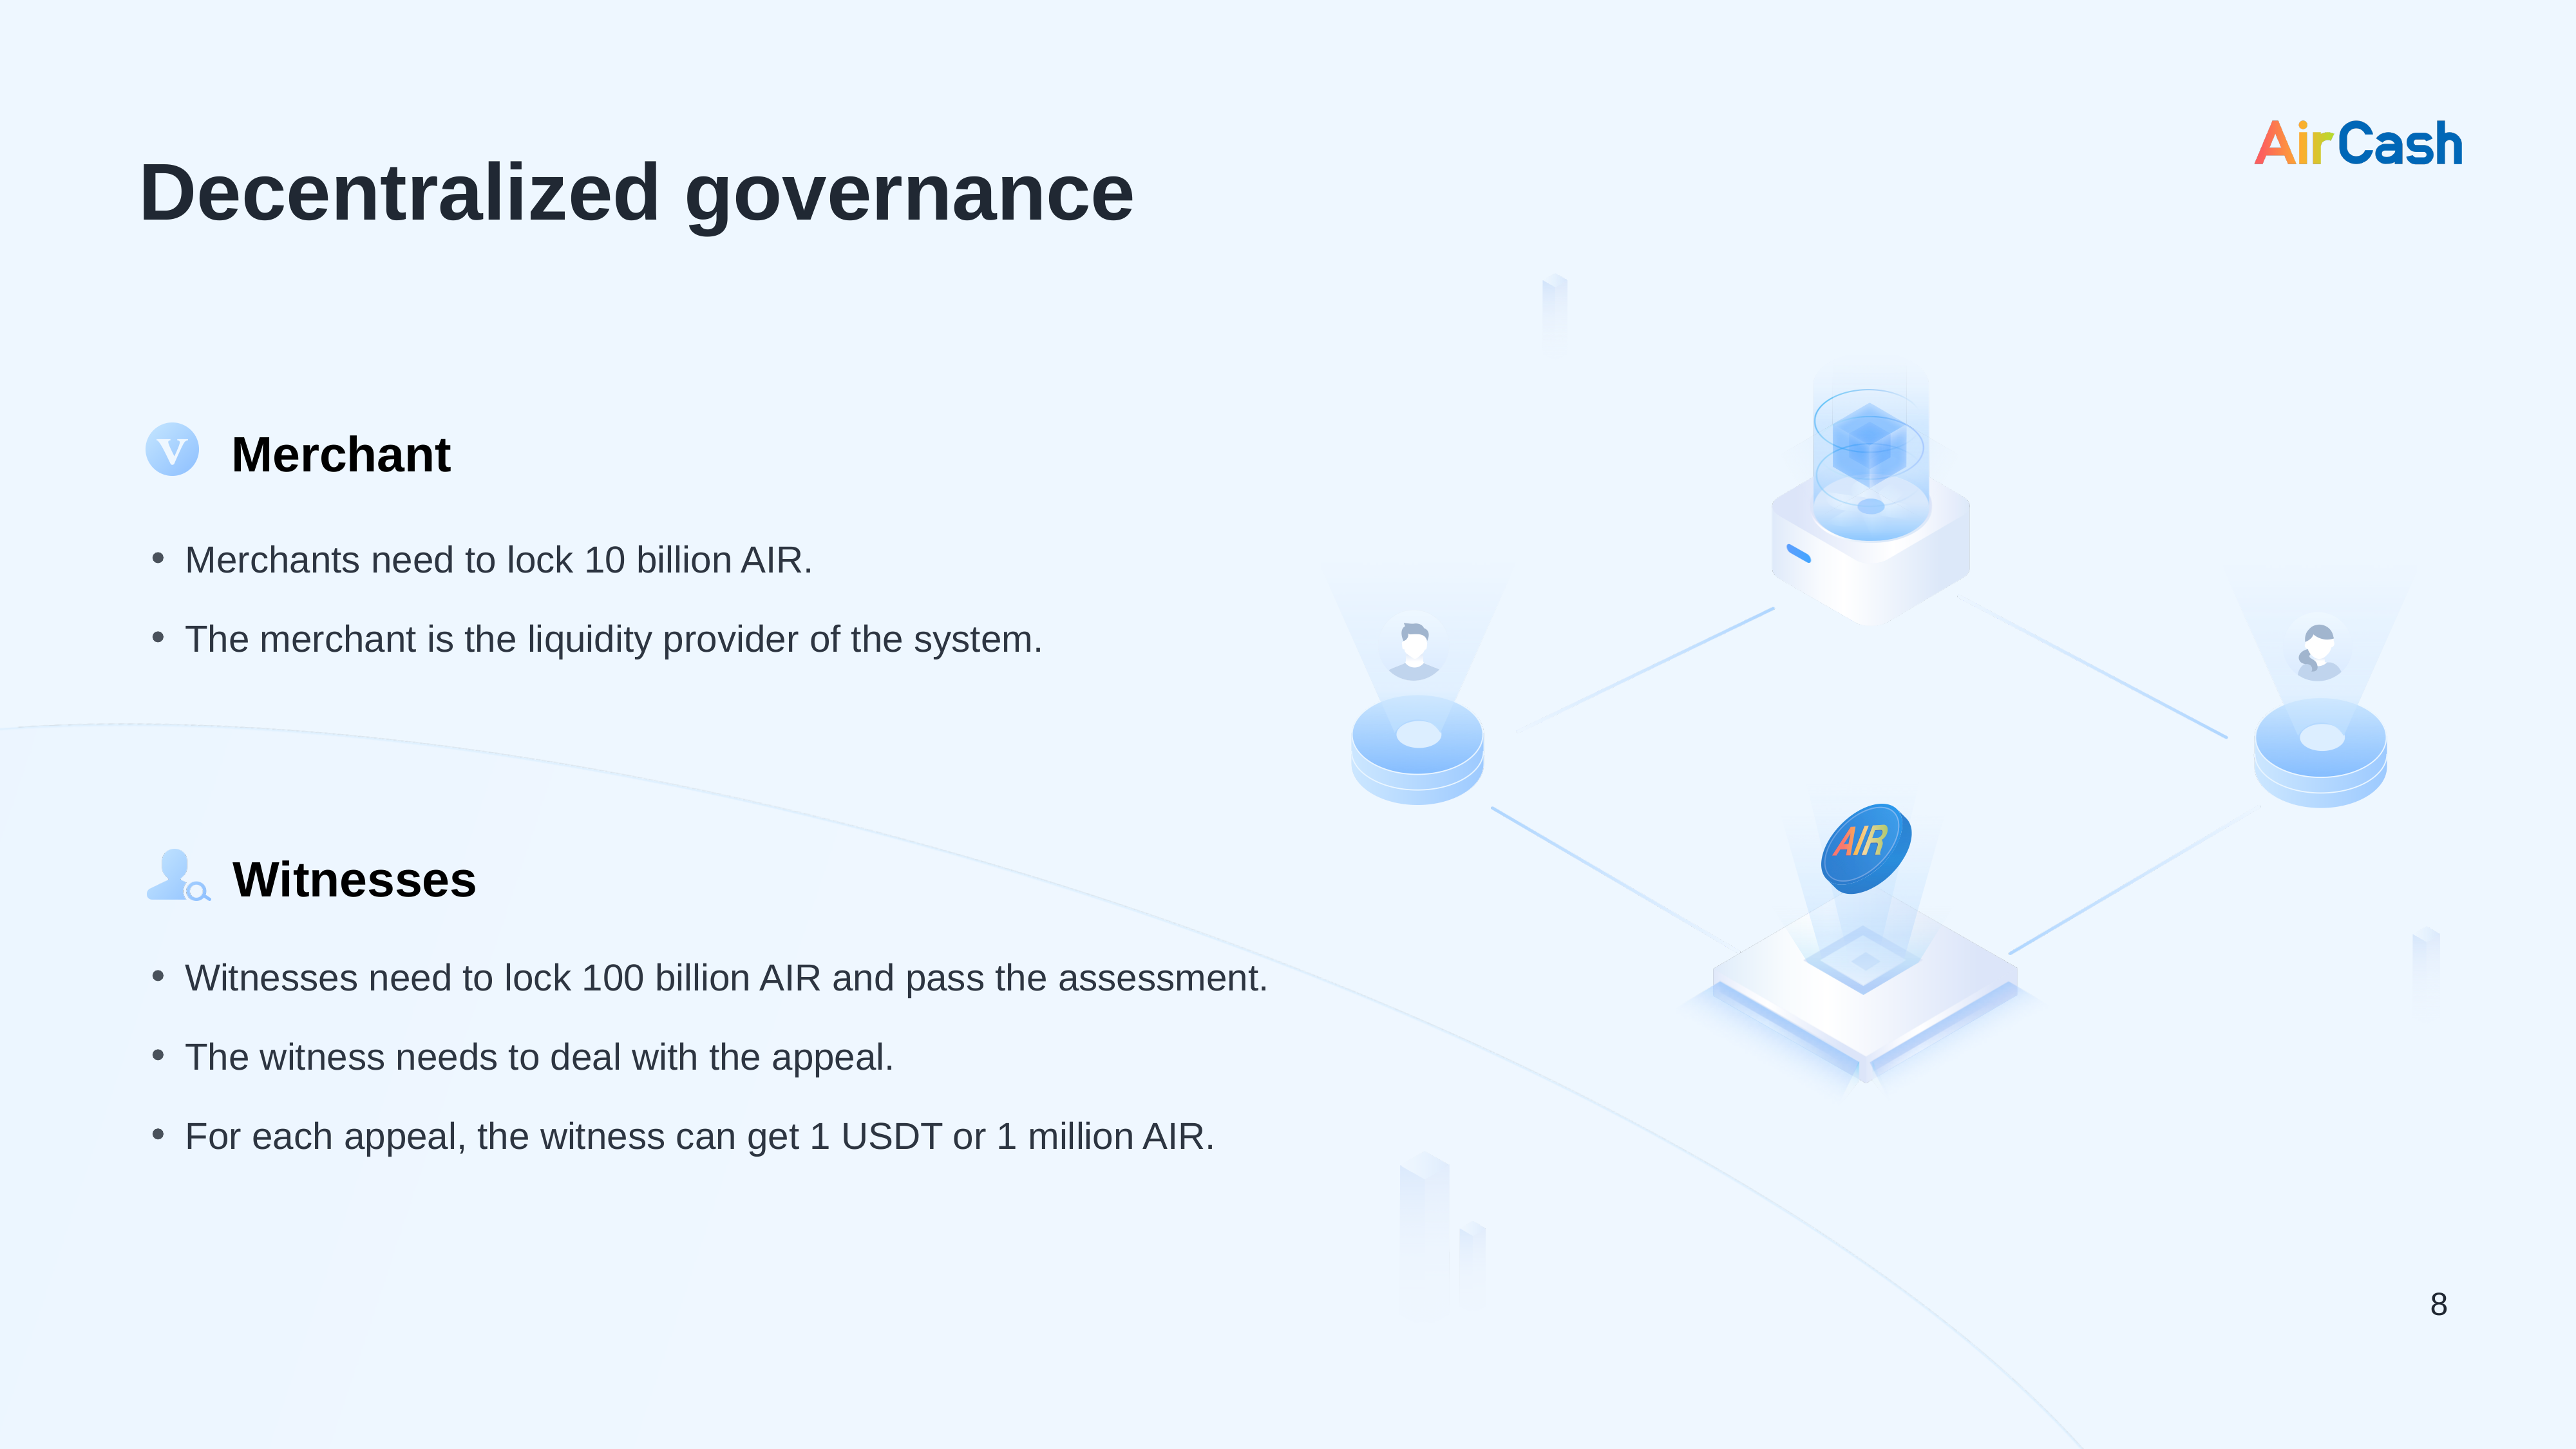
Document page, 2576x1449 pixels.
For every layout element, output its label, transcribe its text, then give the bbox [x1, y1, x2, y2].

picture [2253, 120, 2464, 166]
text_box Decentralized governance [135, 135, 1141, 240]
picture [0, 272, 2440, 1449]
text_box [152, 552, 164, 564]
text_box 8 [2426, 1279, 2452, 1326]
text_box The merchant is the liquidity provider of the system. [181, 610, 1049, 663]
picture [145, 422, 199, 477]
text_box Merchant [227, 418, 457, 486]
text_box Merchants need to lock 10 billion AIR. [181, 531, 819, 585]
text_box [152, 631, 164, 643]
